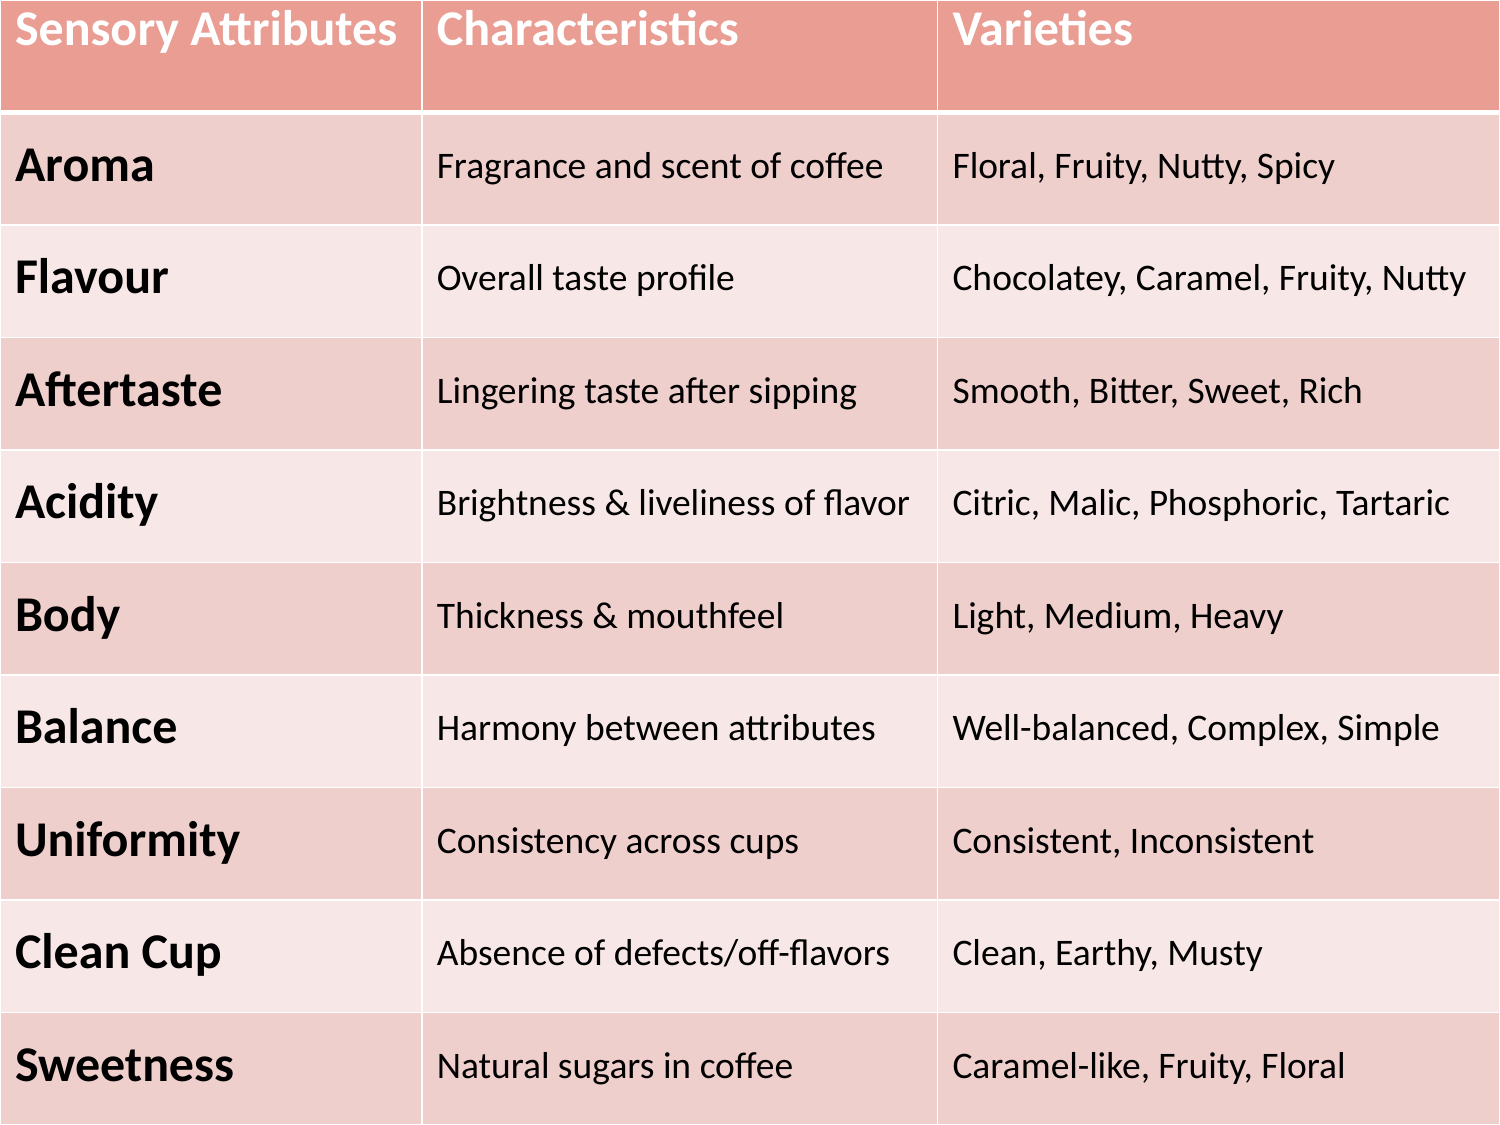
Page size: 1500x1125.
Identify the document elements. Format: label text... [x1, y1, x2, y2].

table_cell Body [1, 563, 421, 674]
table_cell Well-balanced, Complex, Simple [938, 676, 1499, 787]
table_cell Uniformity [1, 788, 421, 899]
table_cell Sweetness [1, 1013, 421, 1124]
table_cell Flavour [1, 226, 421, 337]
table_cell Acidity [1, 451, 421, 562]
table_cell Light, Medium, Heavy [938, 563, 1499, 674]
table_cell Thickness & mouthfeel [423, 563, 937, 674]
table_cell Absence of defects/off-flavors [423, 901, 937, 1012]
table_header Characteristics [423, 1, 937, 110]
table_cell Clean, Earthy, Musty [938, 901, 1499, 1012]
table_cell Natural sugars in coffee [423, 1013, 937, 1124]
table_header Varieties [938, 1, 1499, 110]
table_cell Aroma [1, 115, 421, 224]
table_cell Lingering taste after sipping [423, 338, 937, 449]
table_cell Harmony between attributes [423, 676, 937, 787]
table_cell Fragrance and scent of coffee [423, 115, 937, 224]
table_cell Brightness & liveliness of flavor [423, 451, 937, 562]
table_cell Aftertaste [1, 338, 421, 449]
table_cell Consistent, Inconsistent [938, 788, 1499, 899]
table_cell Consistency across cups [423, 788, 937, 899]
table_cell Floral, Fruity, Nutty, Spicy [938, 115, 1499, 224]
table_cell Chocolatey, Caramel, Fruity, Nutty [938, 226, 1499, 337]
table_header Sensory Attributes [1, 1, 421, 110]
table_cell Balance [1, 676, 421, 787]
table_cell Clean Cup [1, 901, 421, 1012]
table_cell Citric, Malic, Phosphoric, Tartaric [938, 451, 1499, 562]
table_cell Overall taste profile [423, 226, 937, 337]
table_cell Smooth, Bitter, Sweet, Rich [938, 338, 1499, 449]
table_cell Caramel-like, Fruity, Floral [938, 1013, 1499, 1124]
